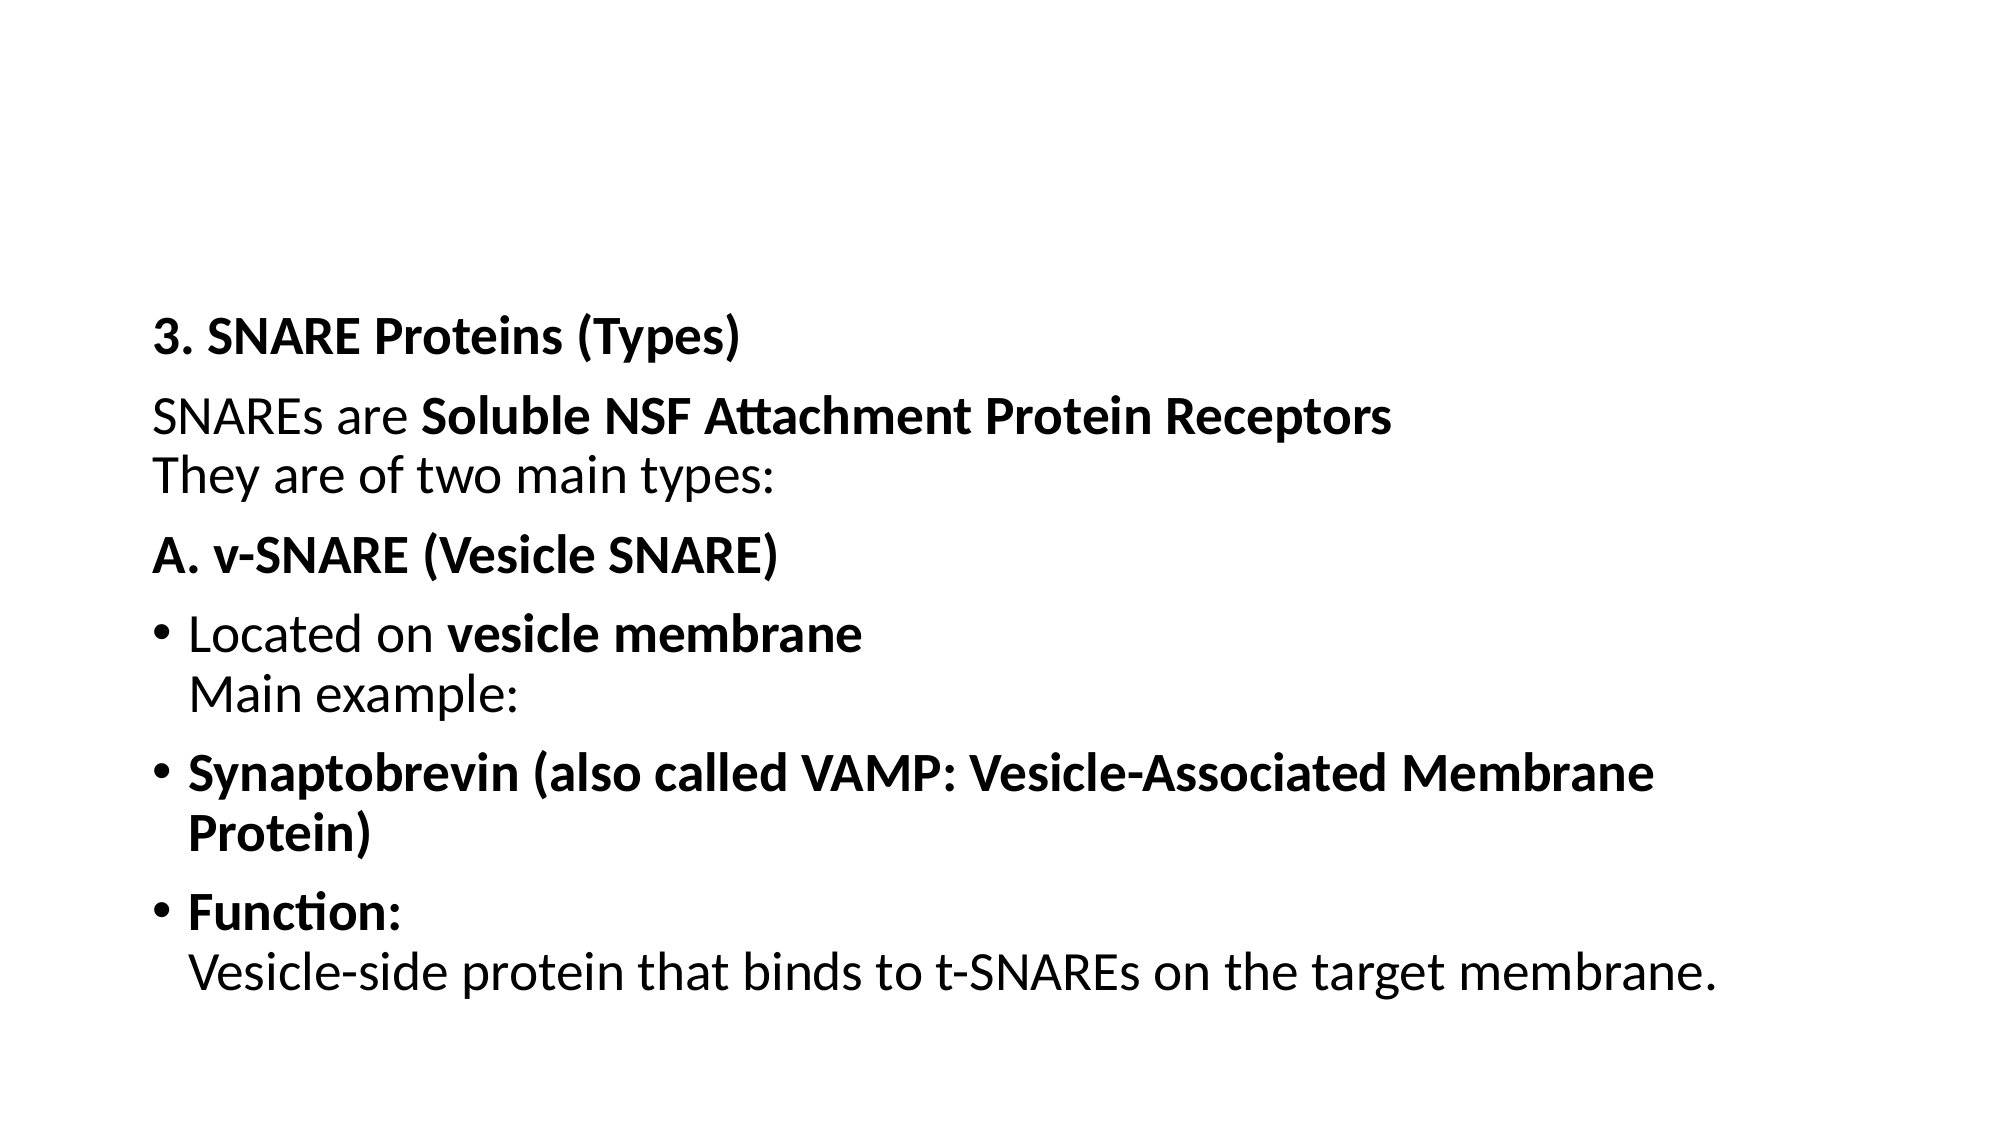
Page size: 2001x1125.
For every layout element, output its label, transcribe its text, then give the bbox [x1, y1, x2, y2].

list 3. SNARE Proteins (Types) SNAREs are Soluble NSF Attachment Protein Receptors They are of two main types: A. v-SNARE (Vesicle SNARE) Located on vesicle membrane Main example: Synaptobrevin (also called VAMP: Vesicle-Associated Membrane Protein) Function: Vesicle-side protein that binds to t-SNAREs on the target membrane. [137, 299, 1863, 1014]
